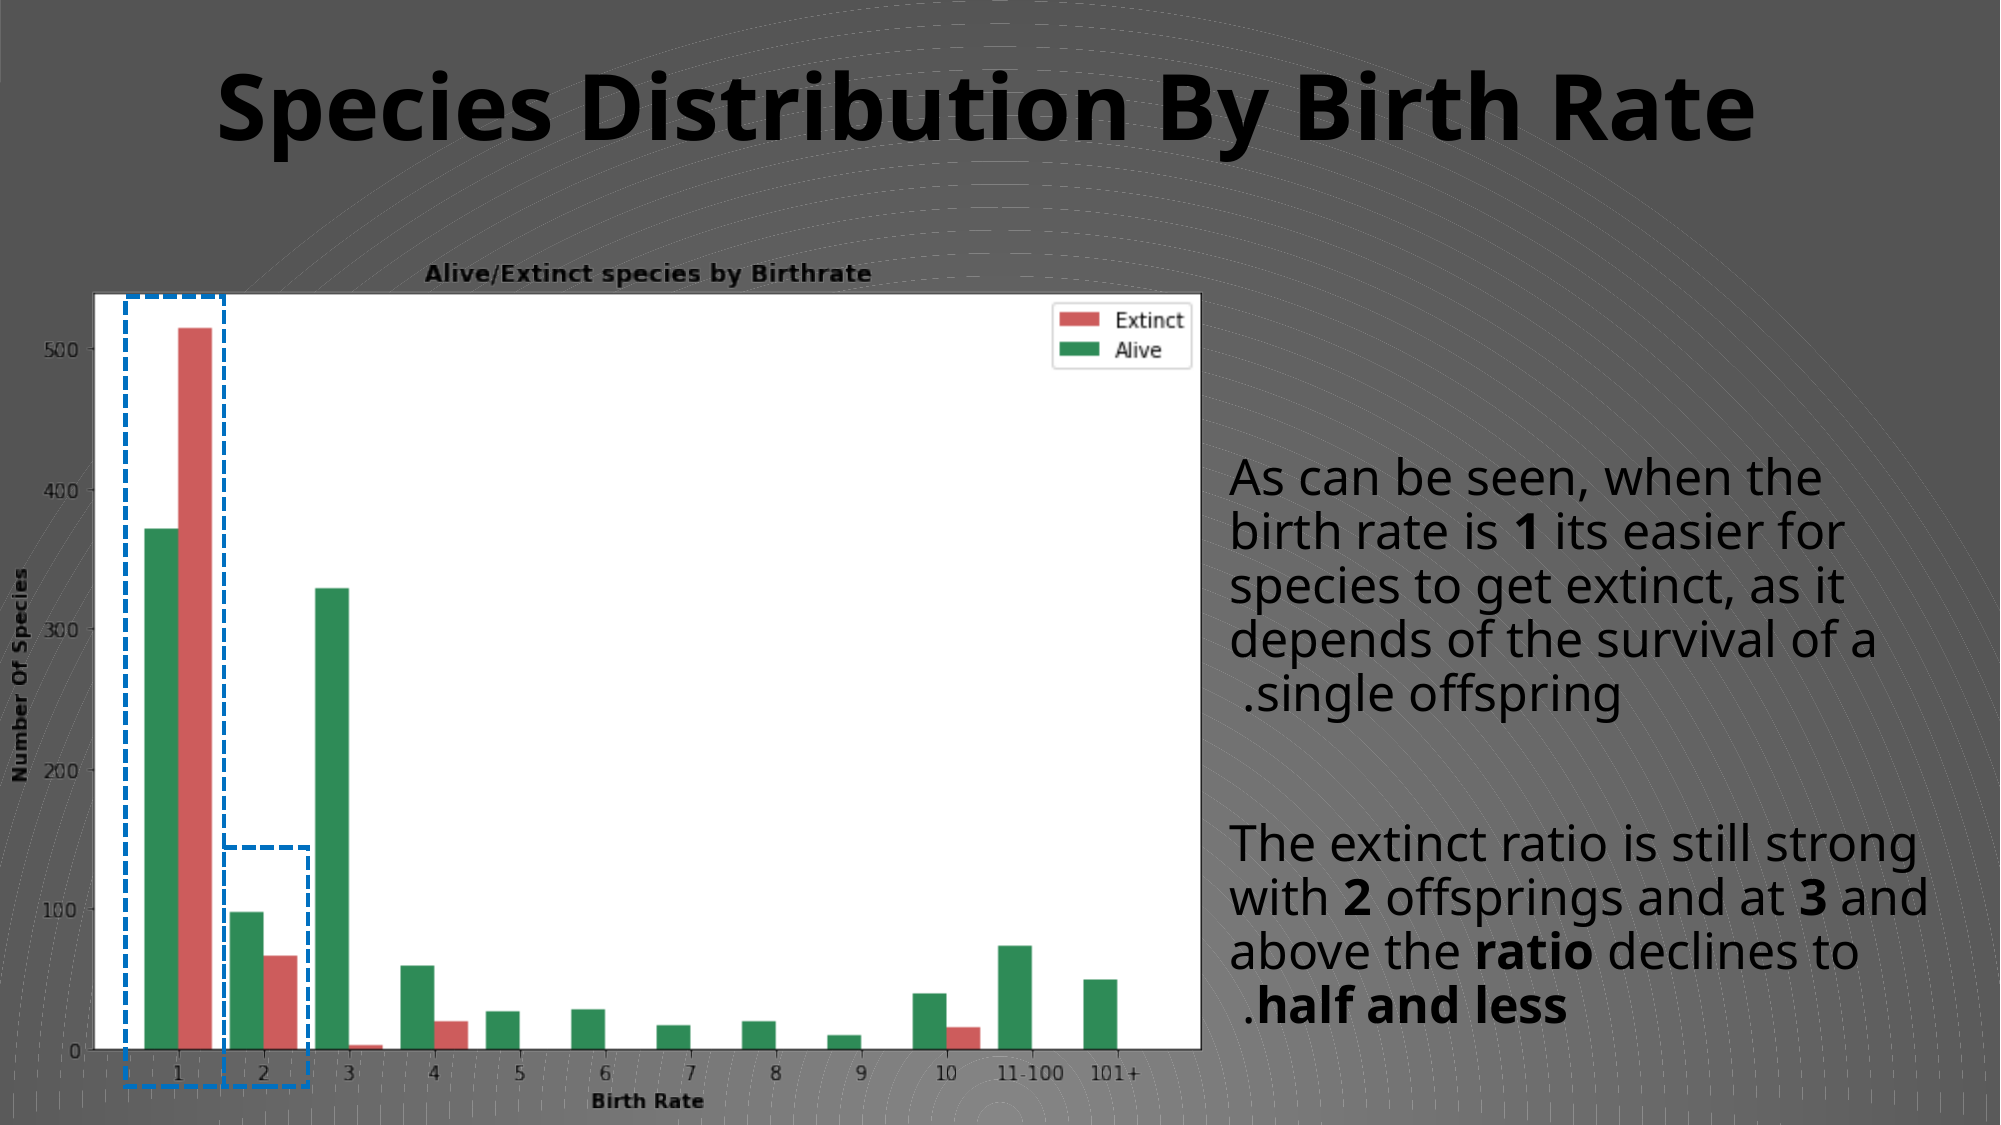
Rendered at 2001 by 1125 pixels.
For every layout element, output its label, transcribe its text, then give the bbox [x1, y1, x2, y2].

title Species Distribution By Birth Rate [125, 1, 1851, 220]
list As can be seen, when the birth rate is 1 its easier for species to get extinct, as it depends of the survival of a single offspring. The extinct ratio is still strong with 2 offsprings and at 3 and above the ratio declines to half and less. [1215, 445, 1960, 930]
picture [0, 249, 1215, 1125]
